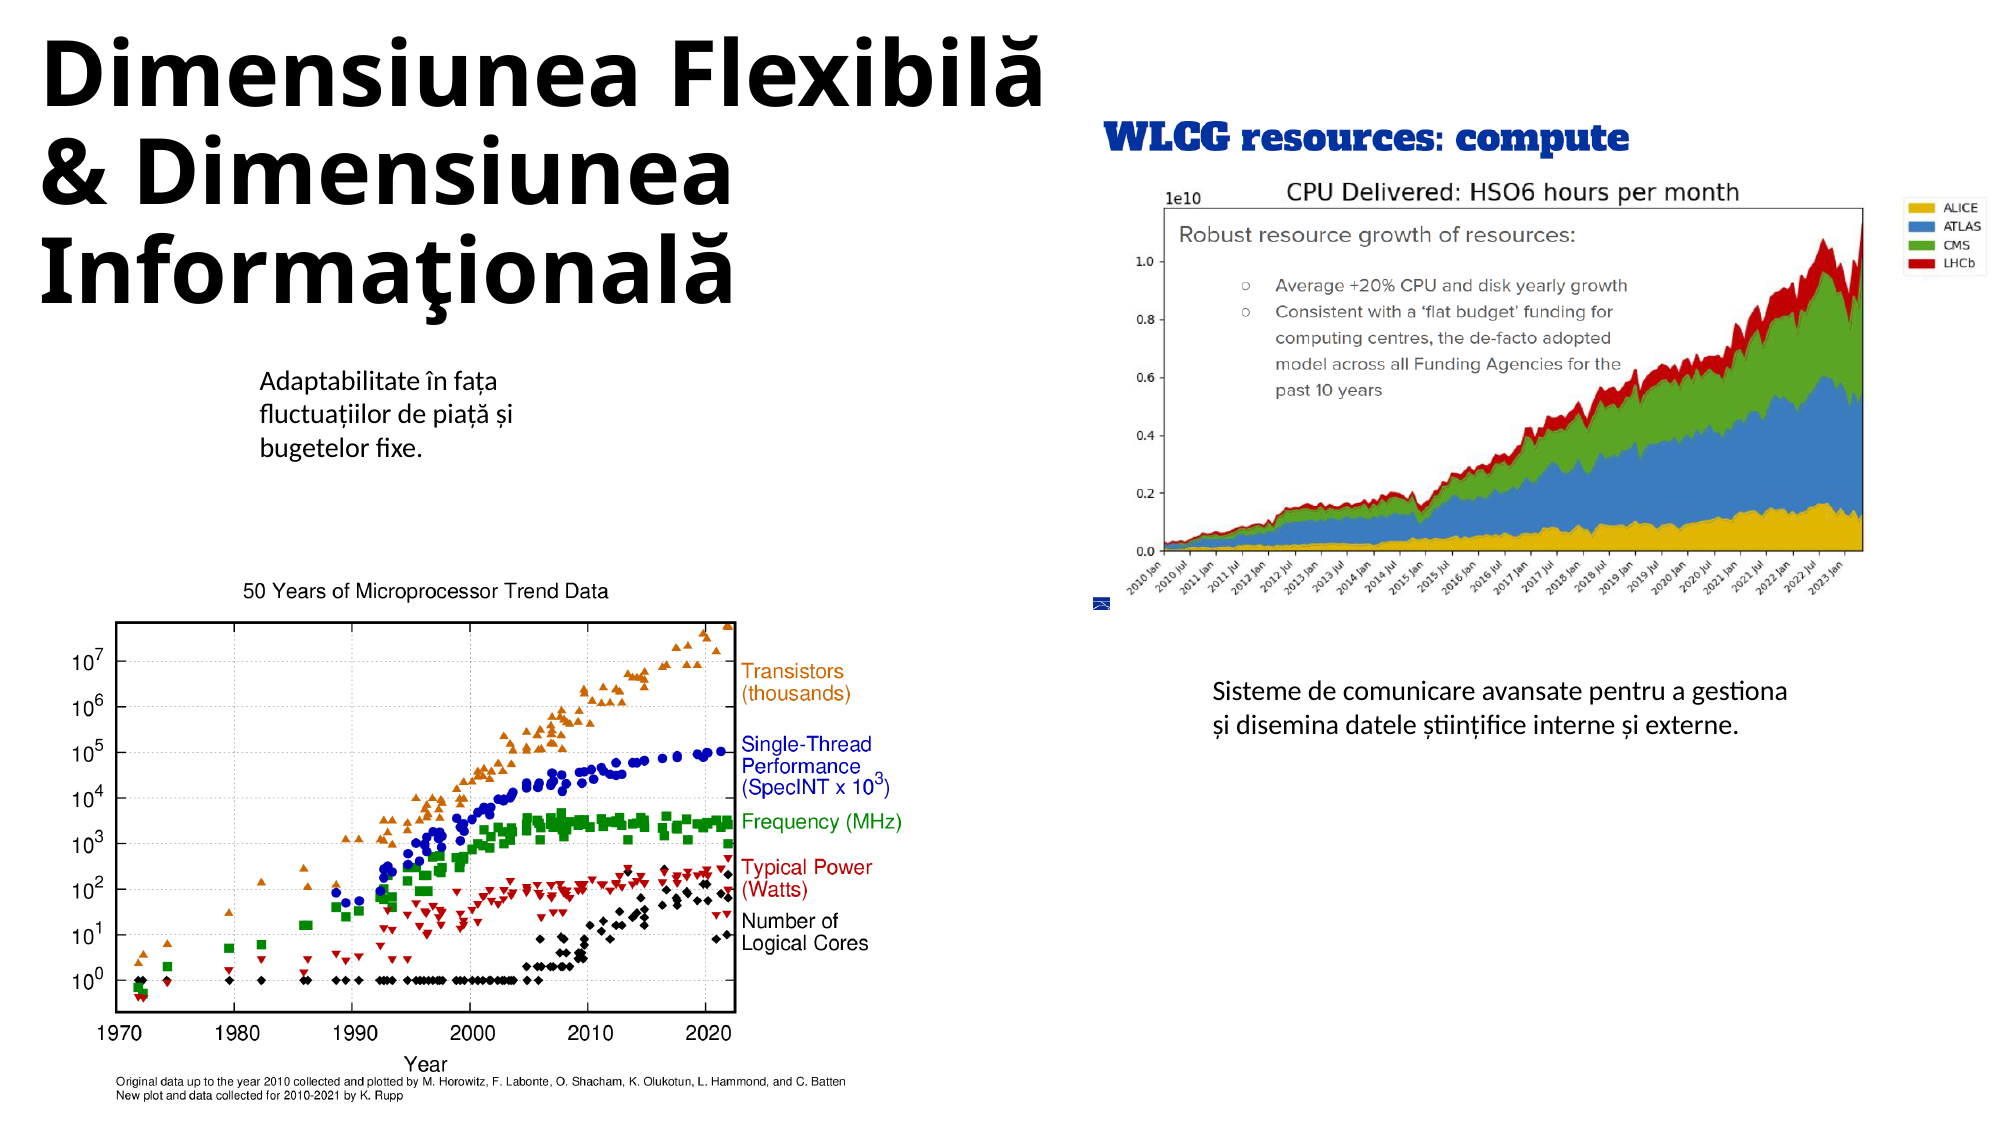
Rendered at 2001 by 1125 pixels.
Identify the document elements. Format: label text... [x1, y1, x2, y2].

text_box Adaptabilitate în fața fluctuațiilor de piață și bugetelor fixe. [244, 354, 624, 471]
text_box Sisteme de comunicare avansate pentru a gestiona și disemina datele științifice interne și externe. [1197, 664, 1827, 748]
title Dimensiunea Flexibilă & Dimensiunea Informaţională [24, 66, 1138, 284]
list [1093, 105, 1990, 611]
picture [47, 520, 907, 1120]
